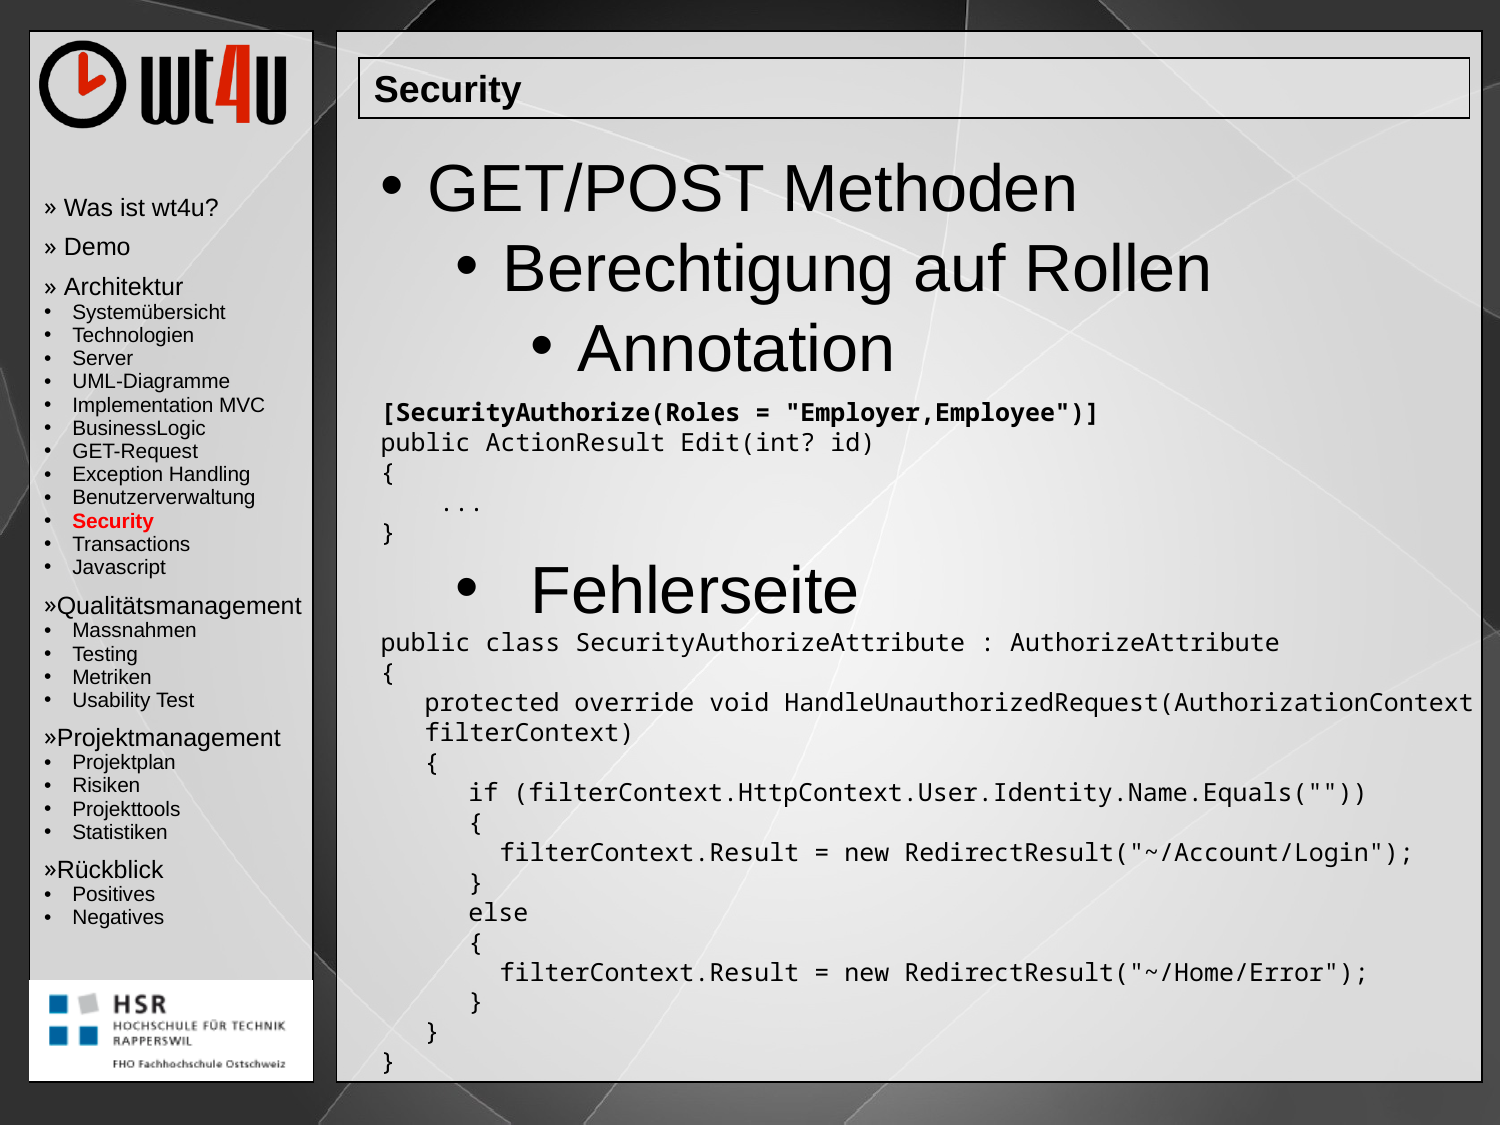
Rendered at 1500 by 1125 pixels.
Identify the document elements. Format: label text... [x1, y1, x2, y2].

text_box [336, 30, 1483, 1083]
text_box Was ist wt4u? Demo Architektur Systemübersicht Technologien Server UML-Diagramme Implementation MVC BusinessLogic GET-Request Exception Handling Benutzerverwaltung Security Transactions Javascript Qualitätsmanagement Massnahmen Testing Metriken Usability Test Projektmanagement Projektplan Risiken Projekttools Statistiken Rückblick Positives Negatives [29, 183, 325, 938]
text_box GET/POST Methoden Berechtigung auf Rollen Annotation [SecurityAuthorize(Roles = "Employer,Employee")] public ActionResult Edit(int? id) { ... } Fehlerseite public class SecurityAuthorizeAttribute : AuthorizeAttribute { protected override void HandleUnauthorizedRequest(AuthorizationContext filterContext) { if (filterContext.HttpContext.User.Identity.Name.Equals("")) { filterContext.Result = new RedirectResult("~/Account/Login"); } else { filterContext.Result = new RedirectResult("~/Home/Error"); } } } [365, 137, 1500, 1084]
text_box Security [359, 57, 1470, 119]
picture [0, 0, 1500, 1125]
